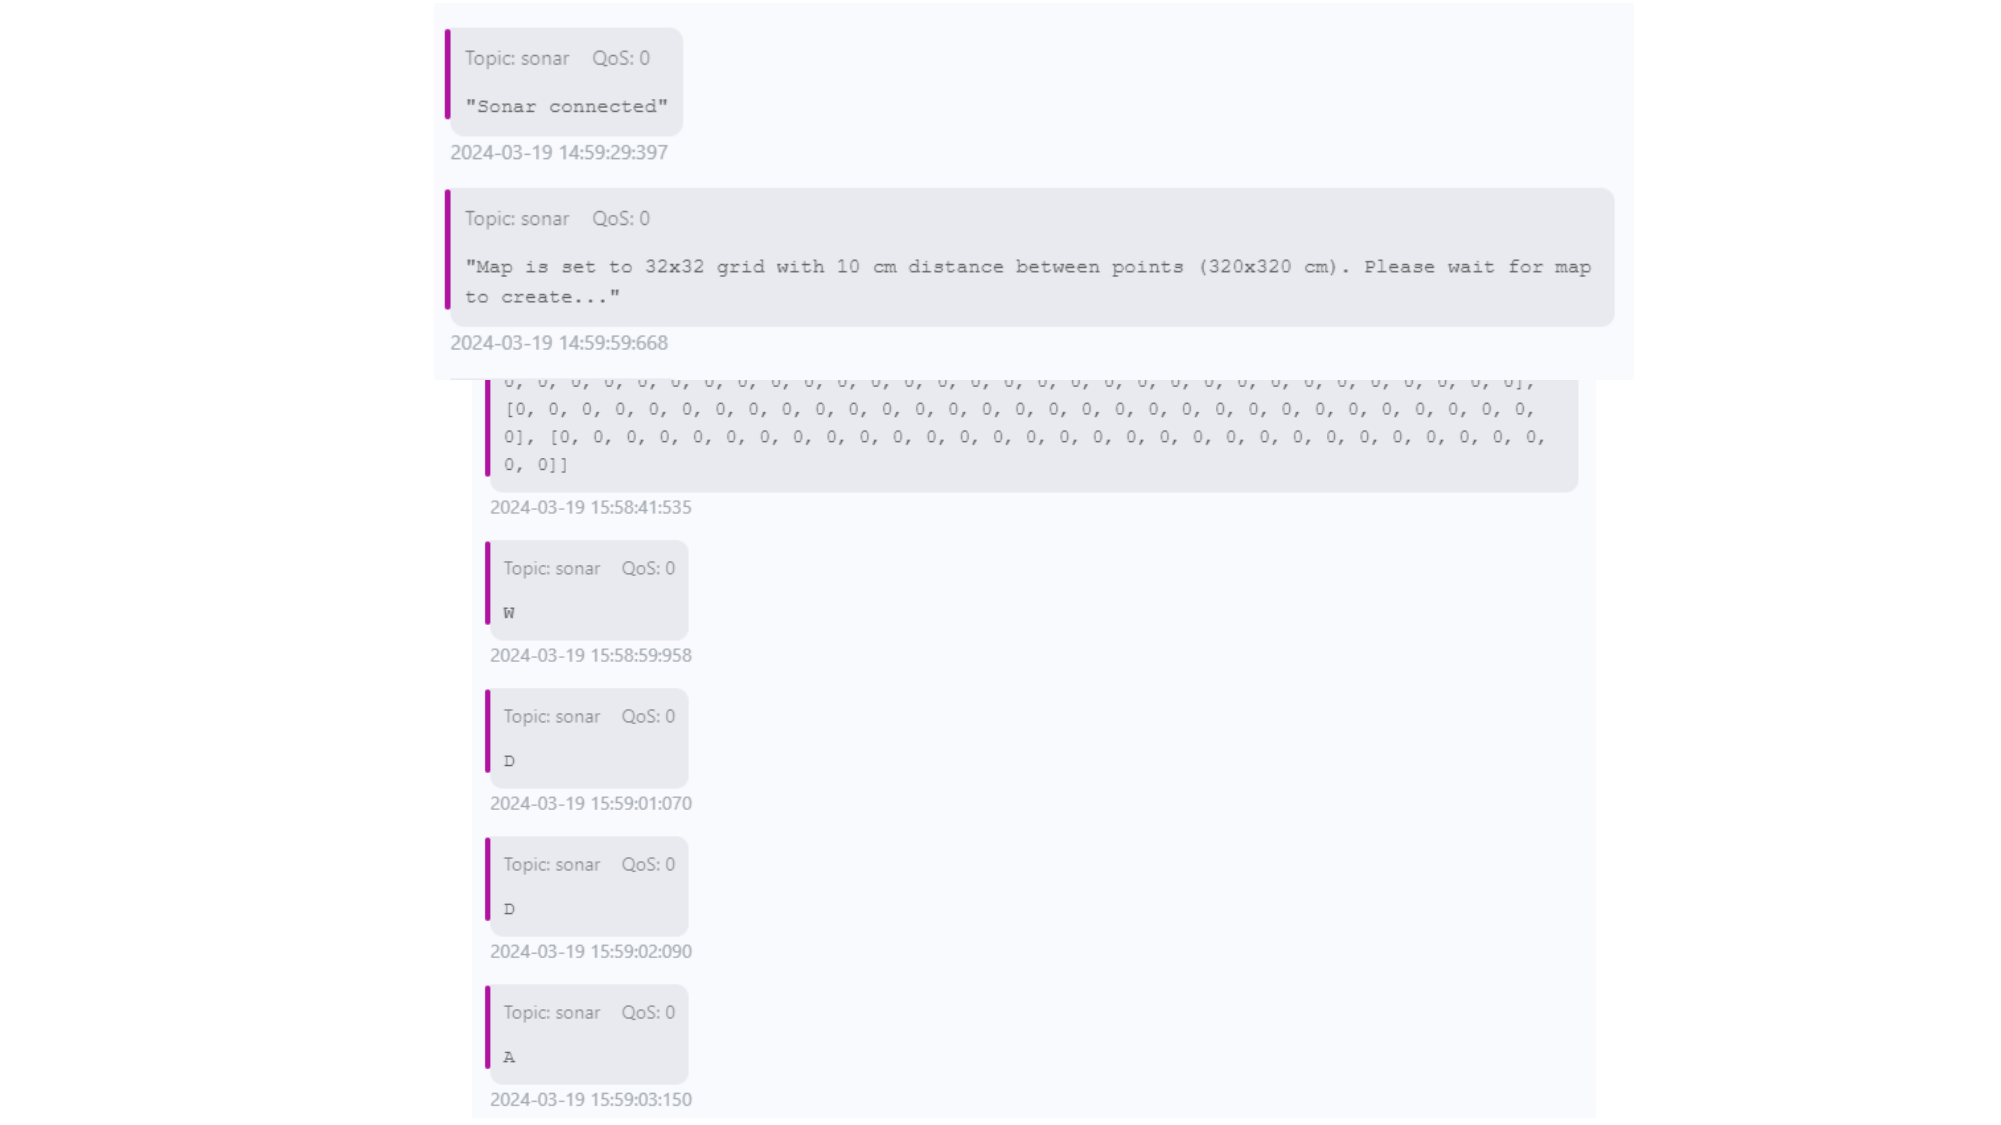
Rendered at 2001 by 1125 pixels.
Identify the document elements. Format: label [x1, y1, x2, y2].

picture [433, 3, 1635, 1119]
